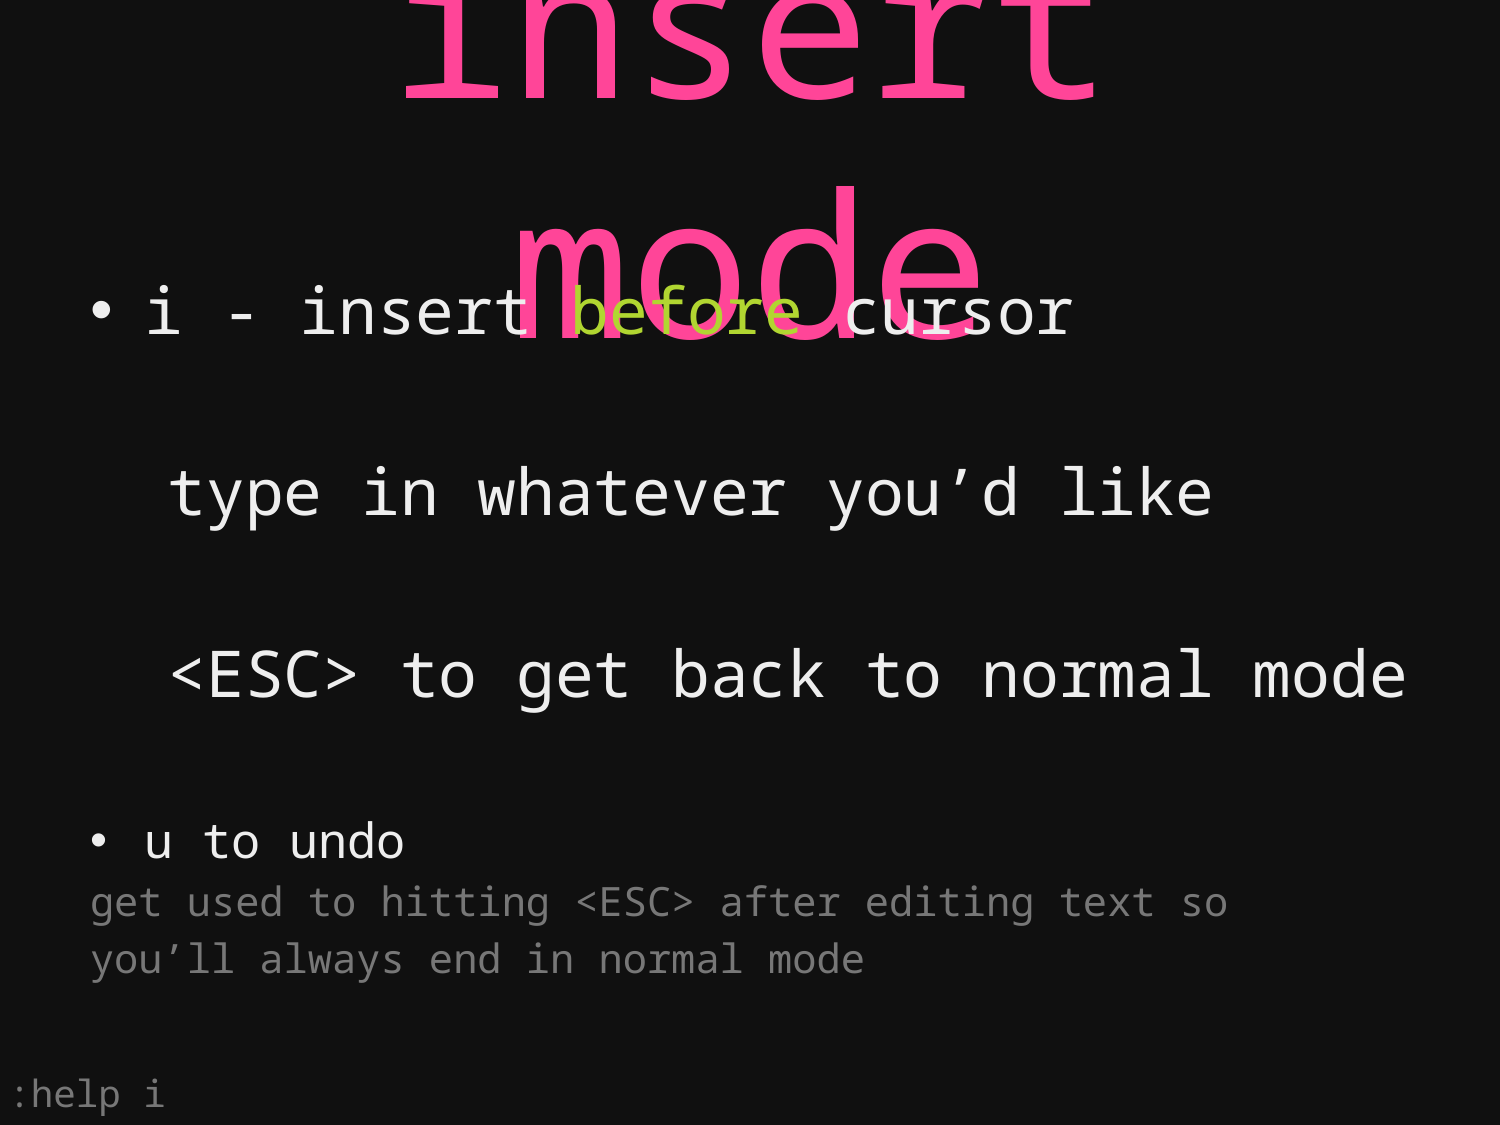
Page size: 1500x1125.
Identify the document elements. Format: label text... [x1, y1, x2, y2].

list i - insert before cursor type in whatever you’d like <ESC> to get back to normal mode u to undo get used to hitting <ESC> after editing text so you’ll always end in normal mode [75, 262, 1425, 1050]
title insert mode [75, 45, 1425, 233]
text_box :help i [0, 1062, 181, 1123]
